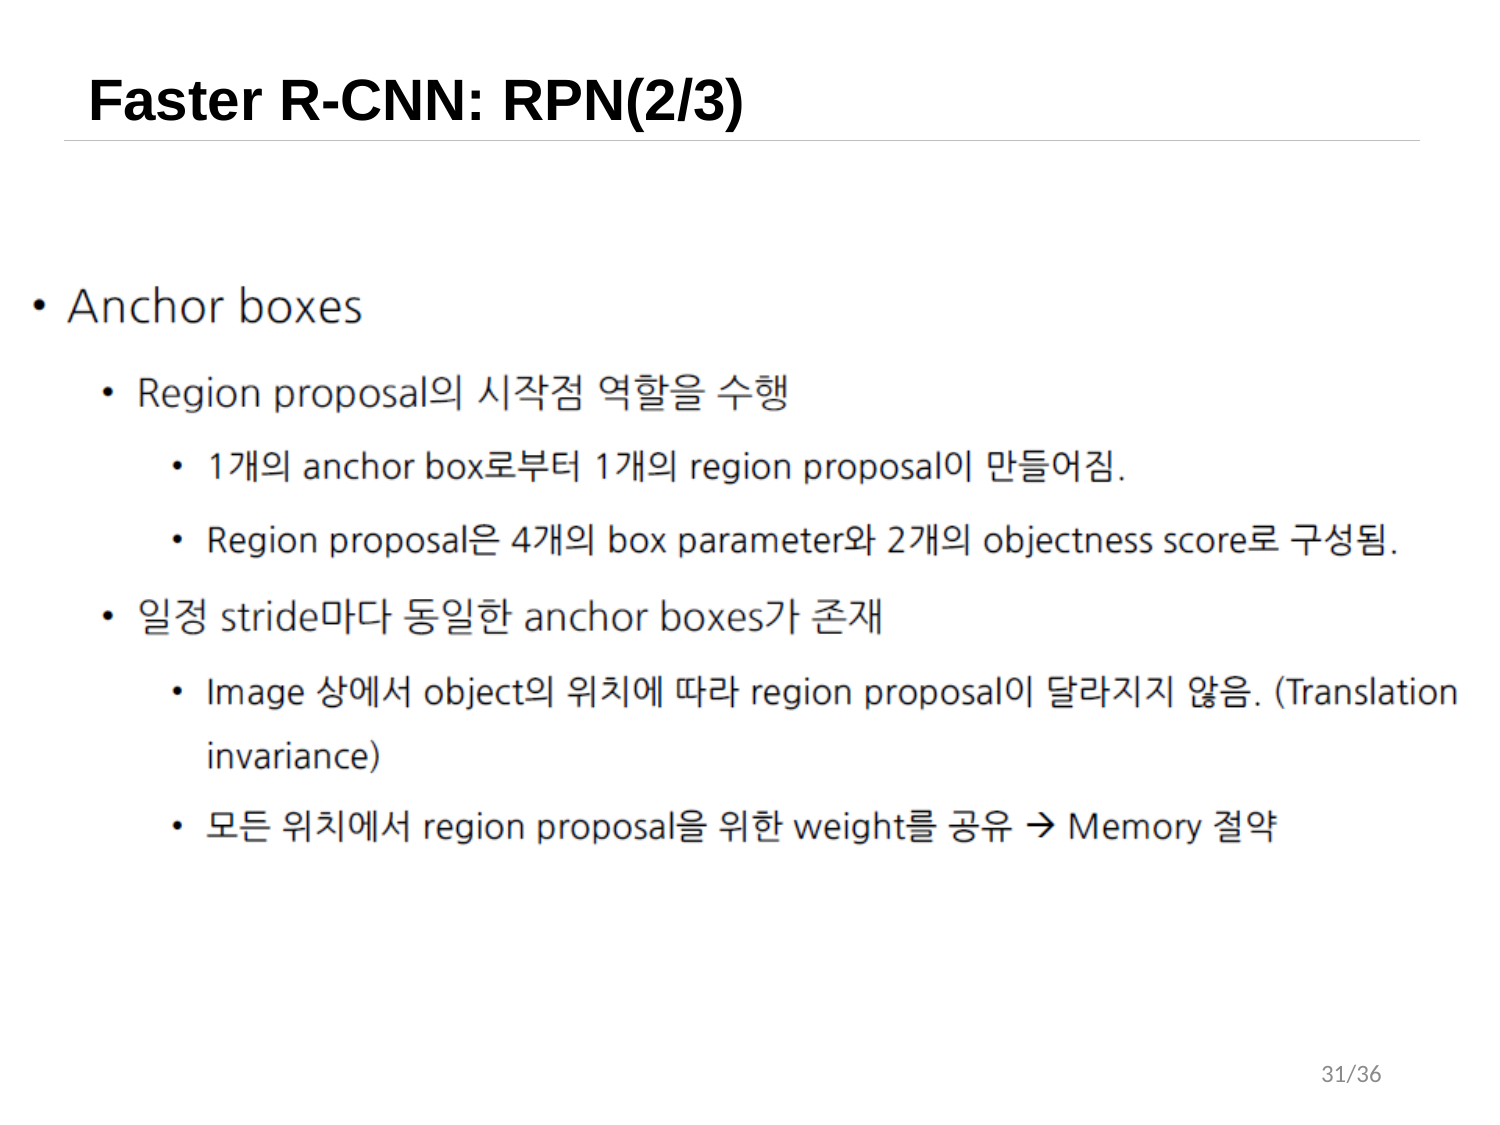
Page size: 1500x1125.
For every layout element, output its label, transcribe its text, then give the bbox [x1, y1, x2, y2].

slide_number 31 [1059, 1042, 1397, 1103]
picture [20, 263, 1479, 861]
text_box Faster R-CNN: RPN(2/3) [73, 54, 761, 140]
